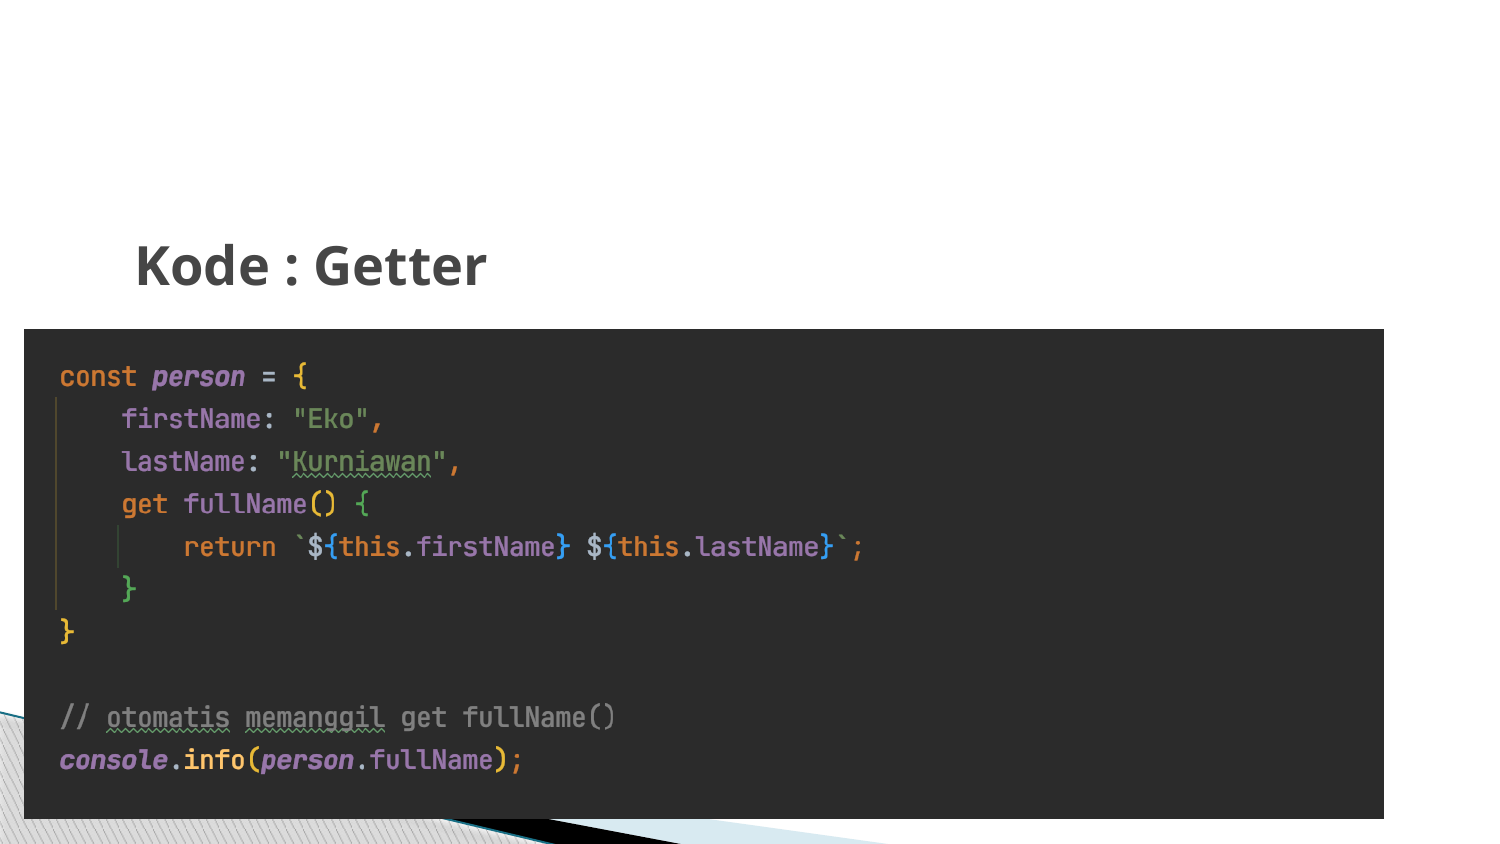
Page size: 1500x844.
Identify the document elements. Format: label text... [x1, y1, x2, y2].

picture [24, 328, 1384, 819]
title Kode : Getter [119, 216, 1381, 305]
